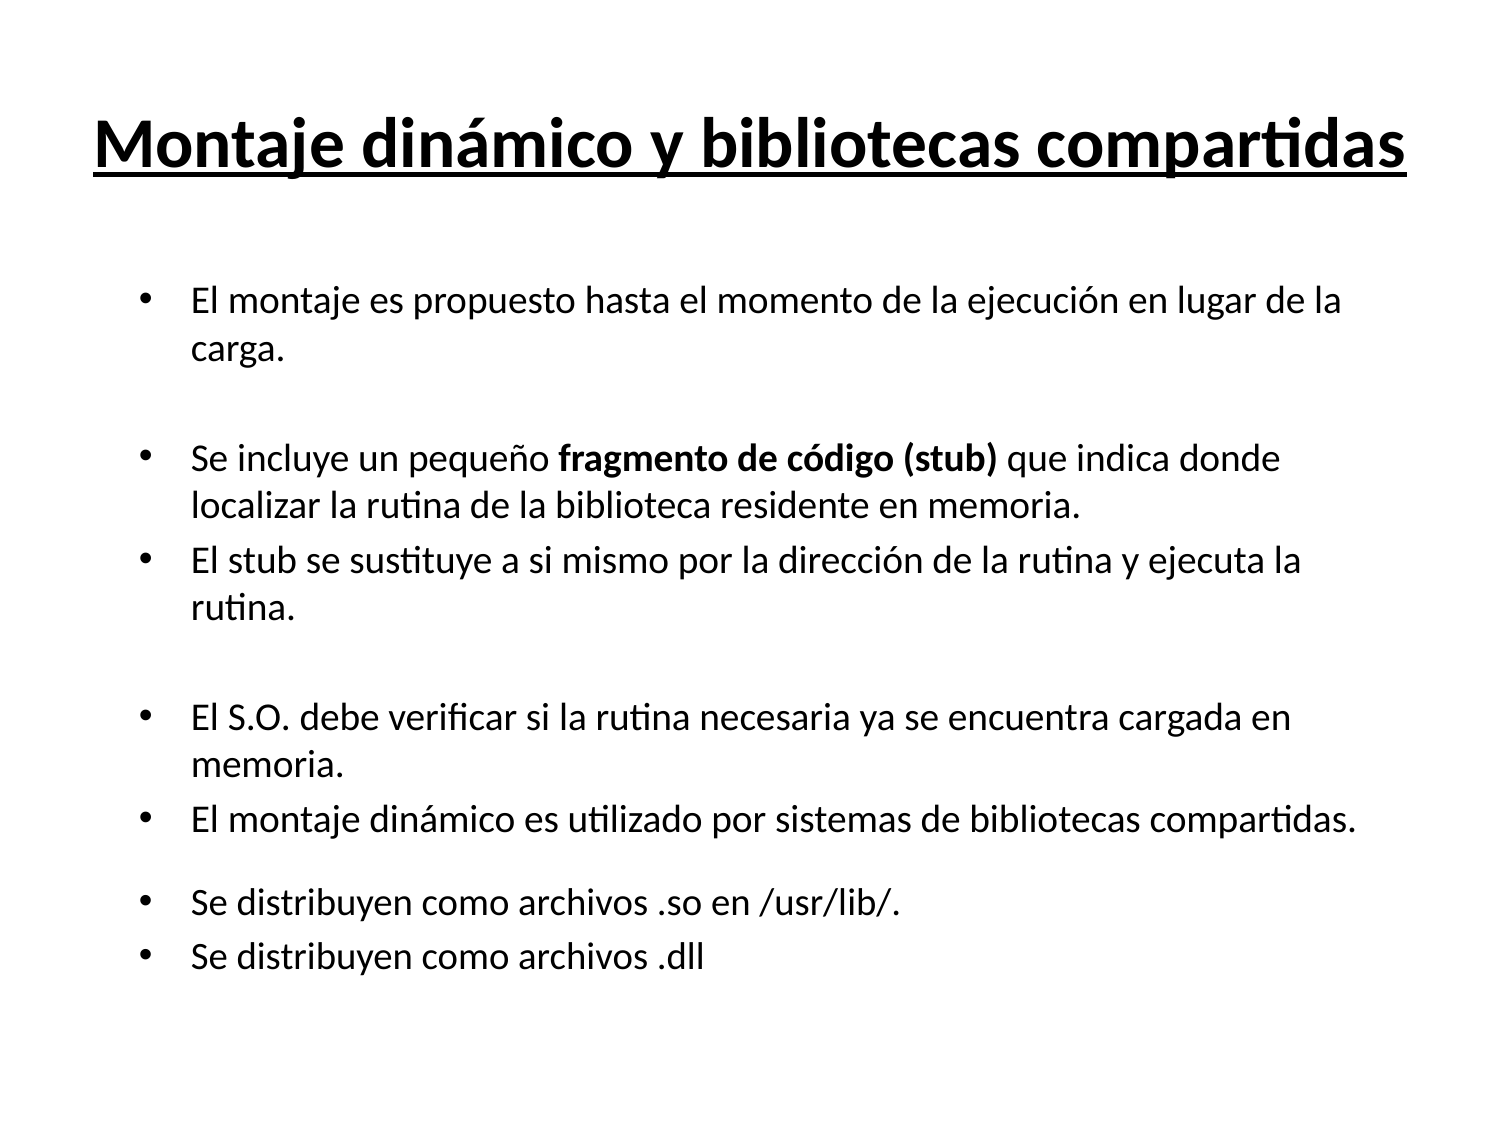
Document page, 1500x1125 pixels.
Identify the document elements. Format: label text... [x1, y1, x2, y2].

title Montaje dinámico y bibliotecas compartidas [75, 45, 1425, 233]
list El montaje es propuesto hasta el momento de la ejecución en lugar de la carga. Se incluye un pequeño fragmento de código (stub) que indica donde localizar la rutina de la biblioteca residente en memoria. El stub se sustituye a si mismo por la dirección de la rutina y ejecuta la rutina. El S.O. debe verificar si la rutina necesaria ya se encuentra cargada en memoria. El montaje dinámico es utilizado por sistemas de bibliotecas compartidas. Se distribuyen como archivos .so en /usr/lib/. Se distribuyen como archivos .dll [123, 267, 1402, 1024]
